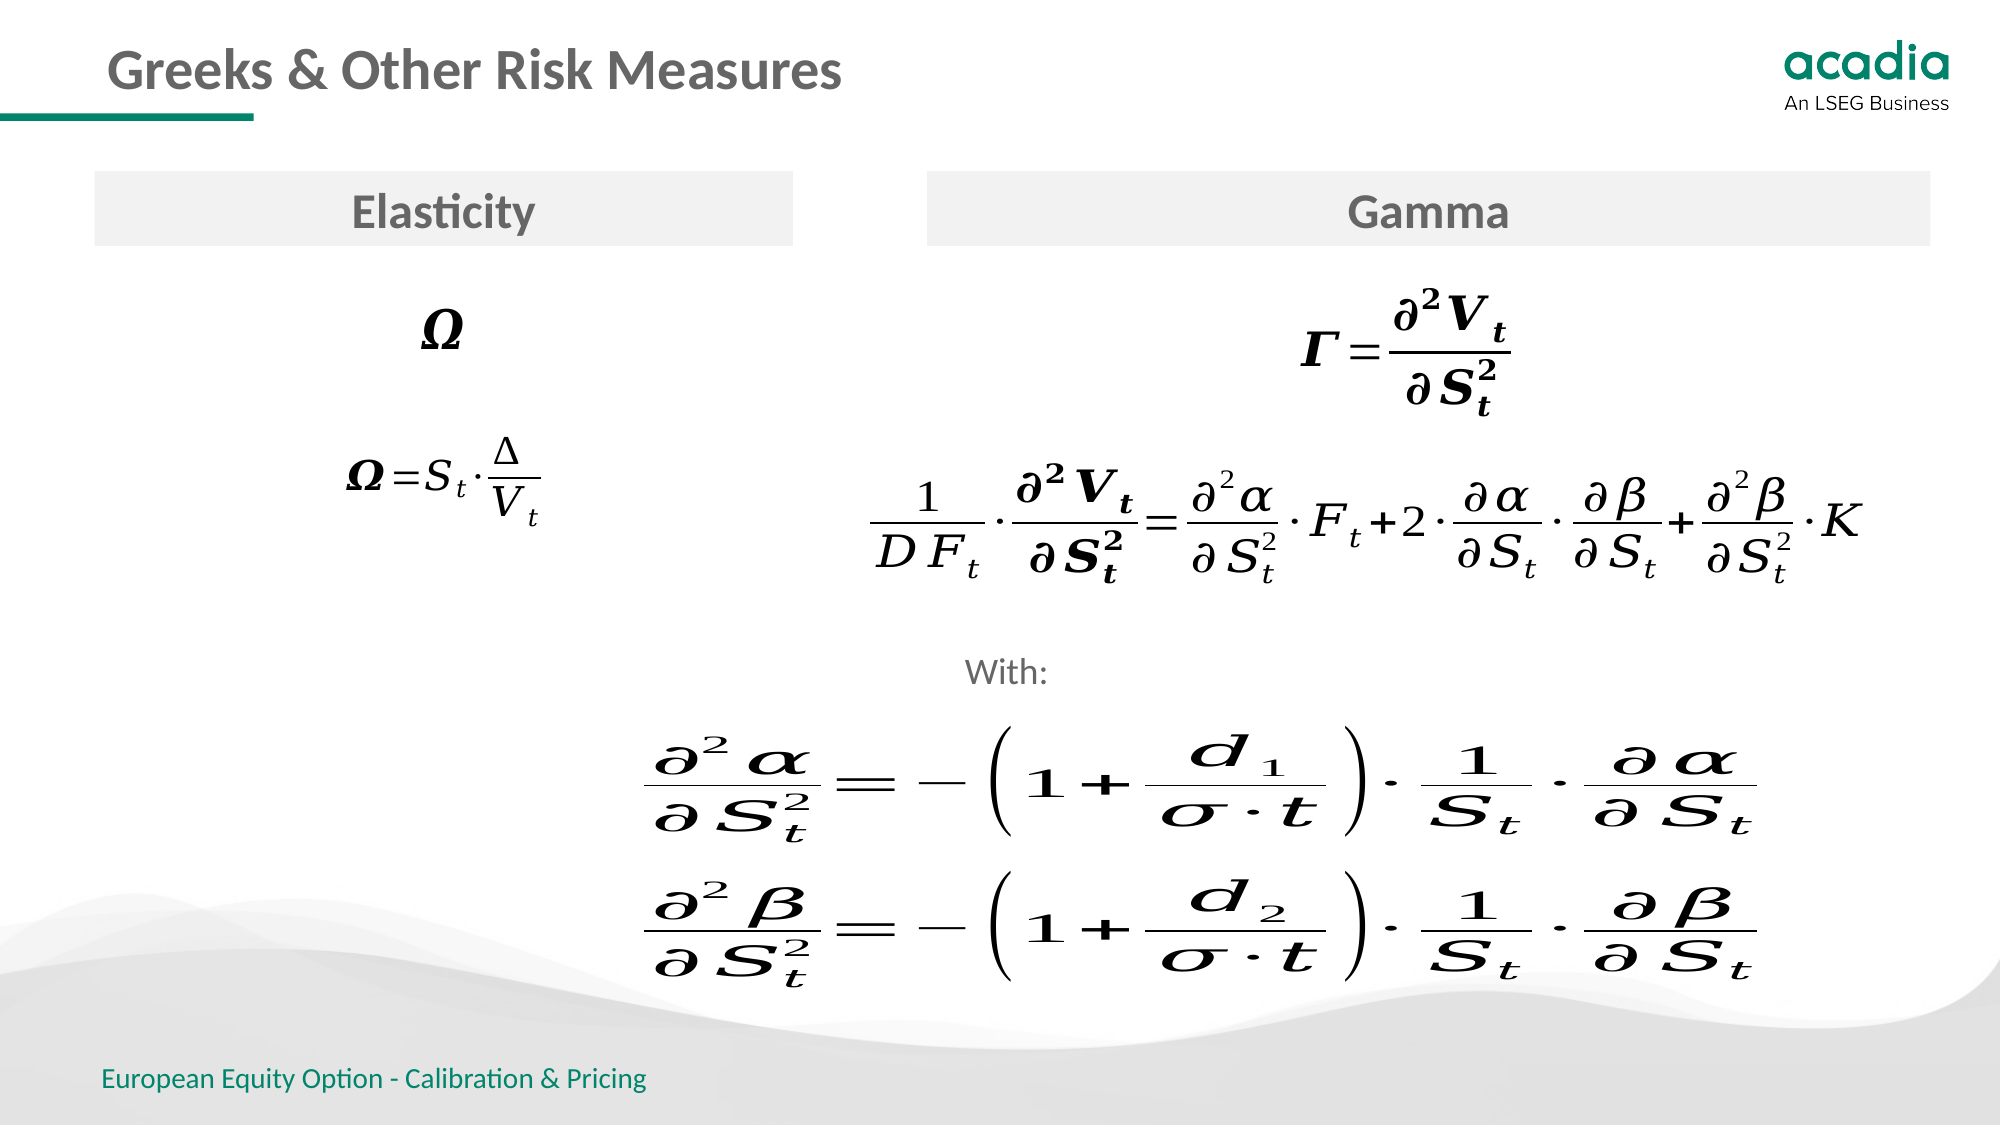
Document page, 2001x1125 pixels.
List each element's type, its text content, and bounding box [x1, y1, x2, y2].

text_box Elasticity [94, 171, 793, 246]
picture [1775, 32, 1958, 118]
text_box Gamma [927, 171, 1931, 246]
text_box With: [950, 640, 1278, 700]
title Greeks & Other Risk Measures [92, 6, 1606, 110]
list European Equity Option - Calibration & Pricing [86, 1055, 693, 1108]
